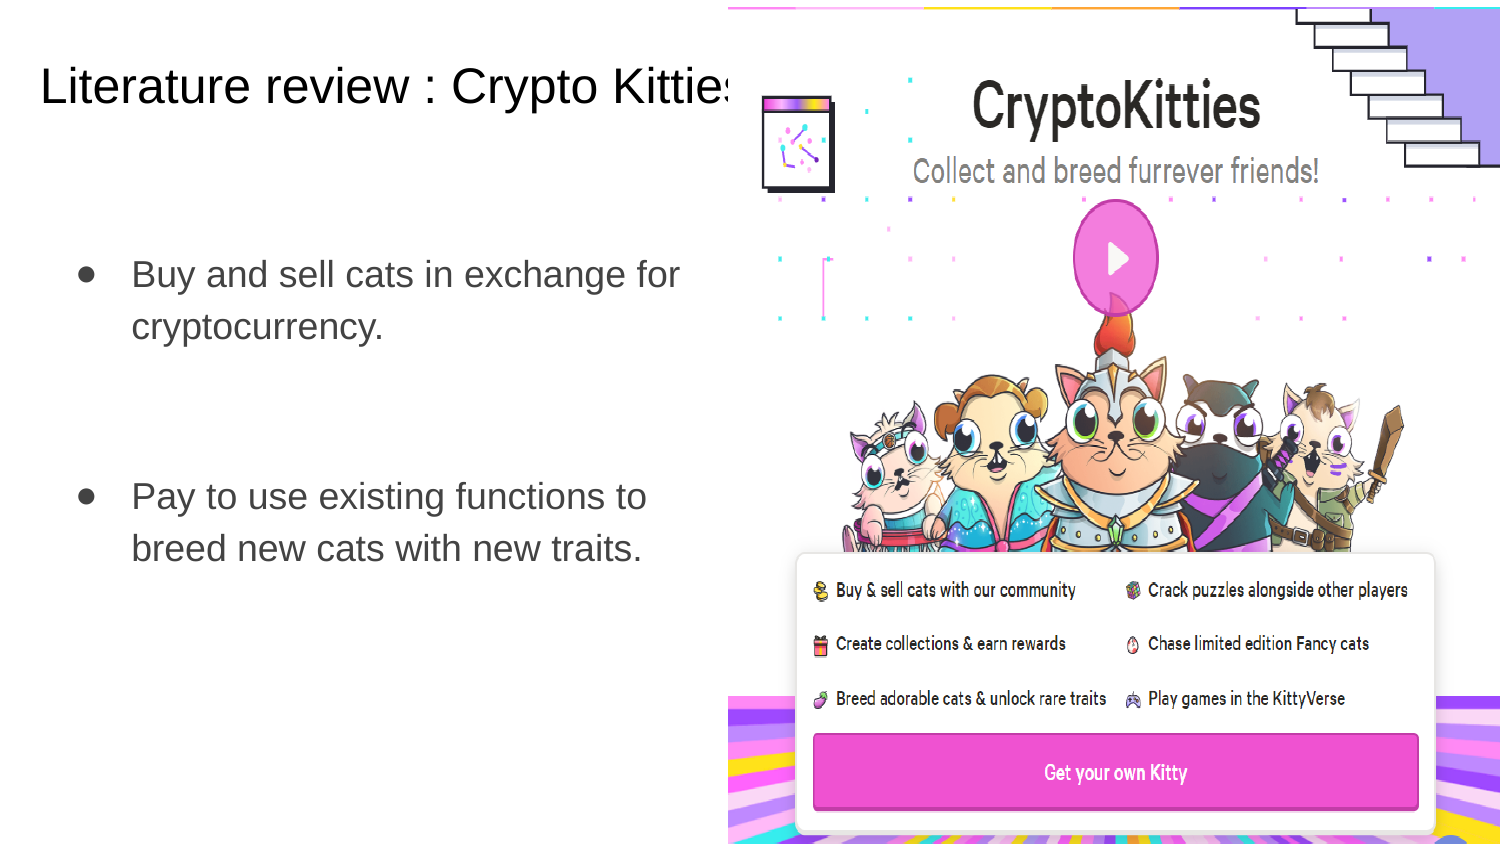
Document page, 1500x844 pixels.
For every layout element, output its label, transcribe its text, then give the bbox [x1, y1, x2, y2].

title Literature review : Crypto Kitties [25, 38, 723, 133]
picture [728, 0, 1500, 844]
list Buy and sell cats in exchange for cryptocurrency. Pay to use existing functions to breed new cats with new traits. [41, 228, 698, 789]
